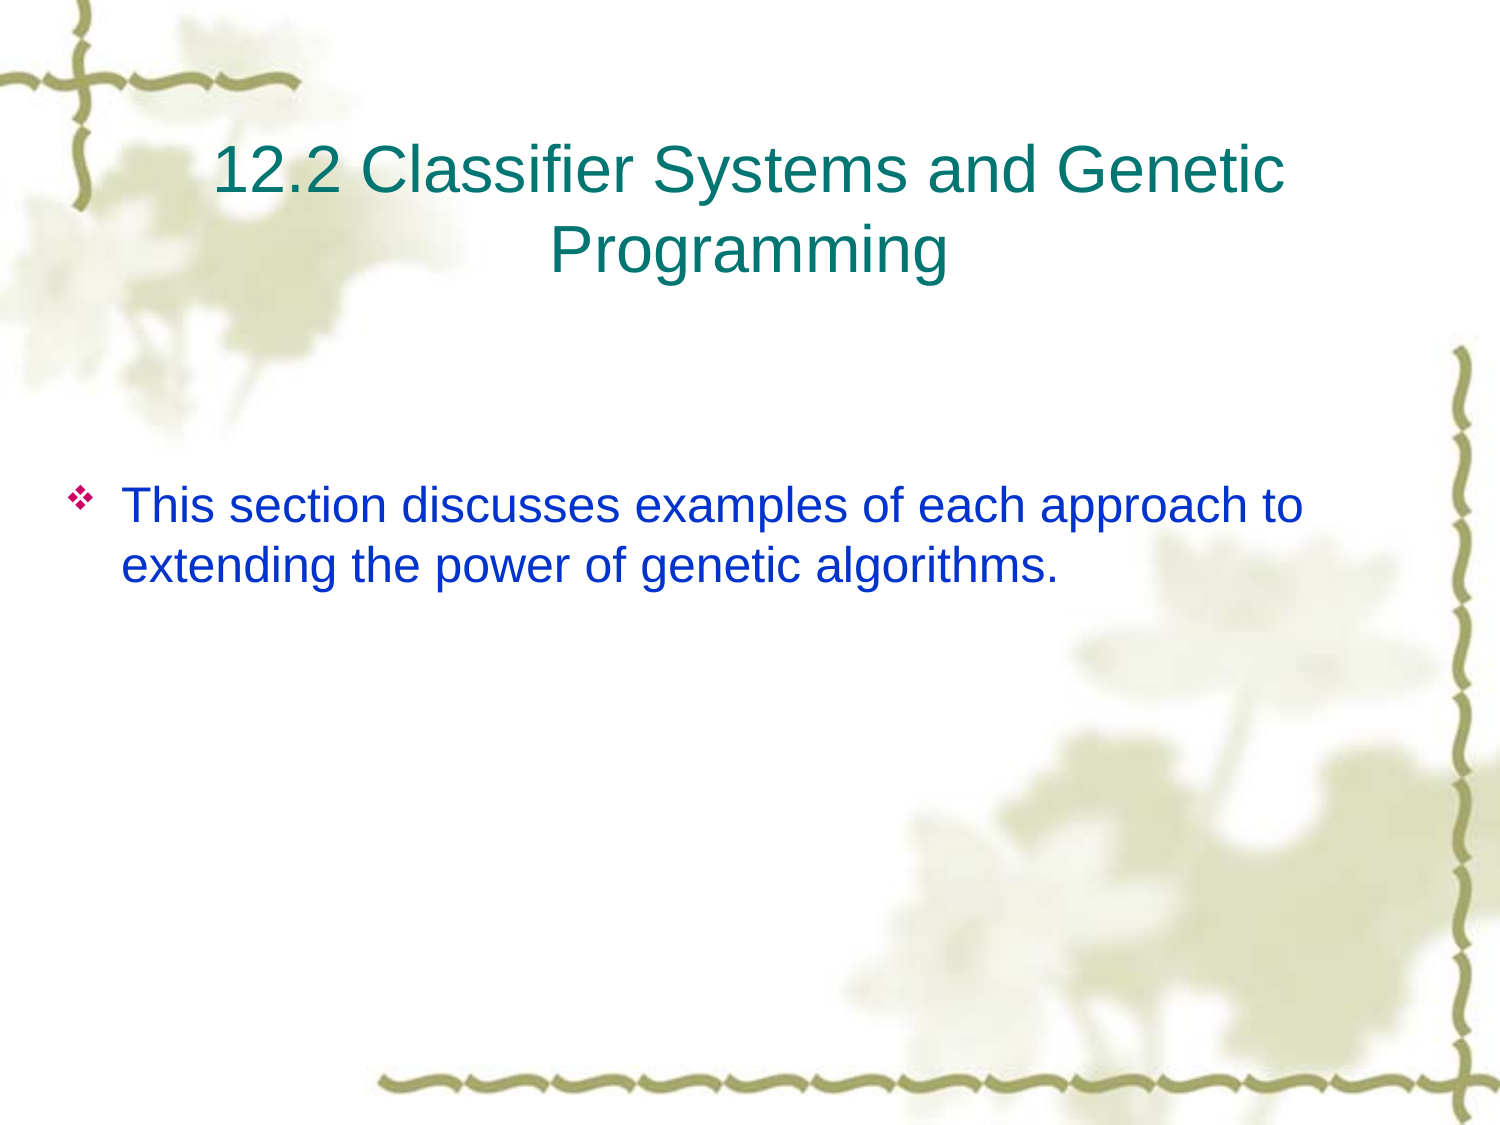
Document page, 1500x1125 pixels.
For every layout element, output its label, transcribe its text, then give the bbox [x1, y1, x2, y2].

list This section discusses examples of each approach to extending the power of genetic algorithms. [49, 324, 1452, 963]
picture [0, 0, 1500, 1125]
title 12.2 Classifier Systems and Genetic Programming [49, 112, 1451, 301]
